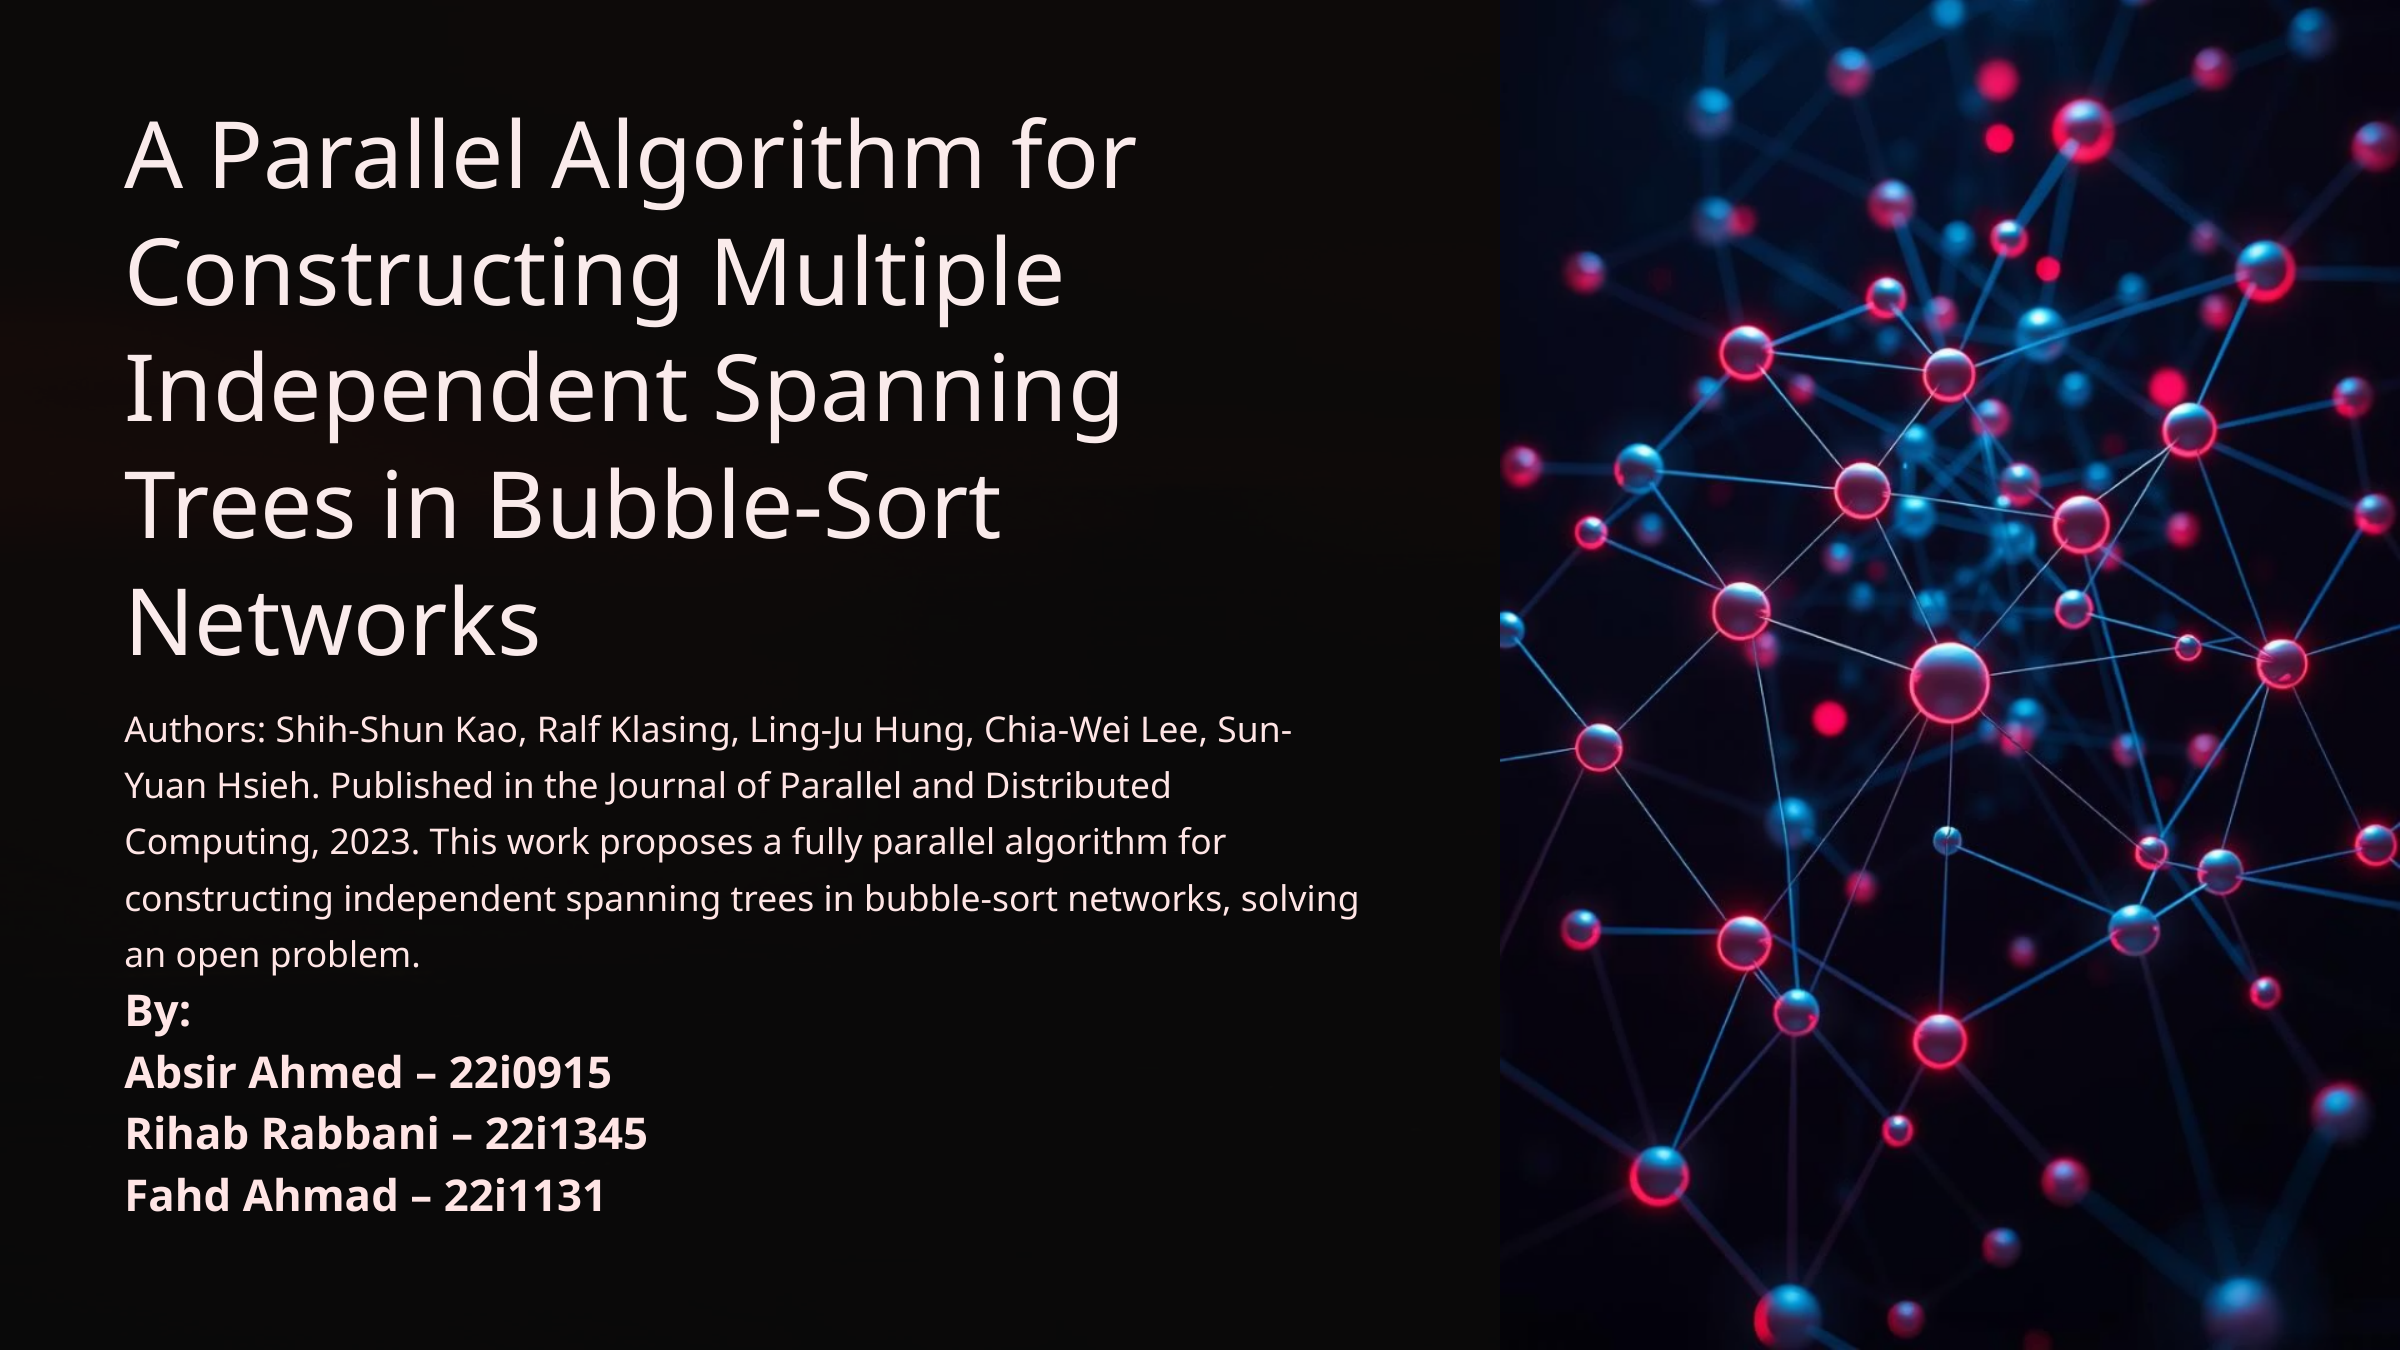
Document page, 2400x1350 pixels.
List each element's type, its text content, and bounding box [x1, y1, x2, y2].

text_box By: Absir Ahmed – 22i0915 Rihab Rabbani – 22i1345 Fahd Ahmad – 22i1131 [124, 974, 425, 1037]
text_box Authors: Shih-Shun Kao, Ralf Klasing, Ling-Ju Hung, Chia-Wei Lee, Sun-Yuan Hsieh. Published in the Journal of Parallel and Distributed Computing, 2023. This work proposes a fully parallel algorithm for constructing independent spanning trees in bubble-sort networks, solving an open problem. [124, 692, 1376, 921]
picture [1499, 0, 2400, 1350]
text_box A Parallel Algorithm for Constructing Multiple Independent Spanning Trees in Bubble-Sort Networks [124, 90, 1376, 675]
